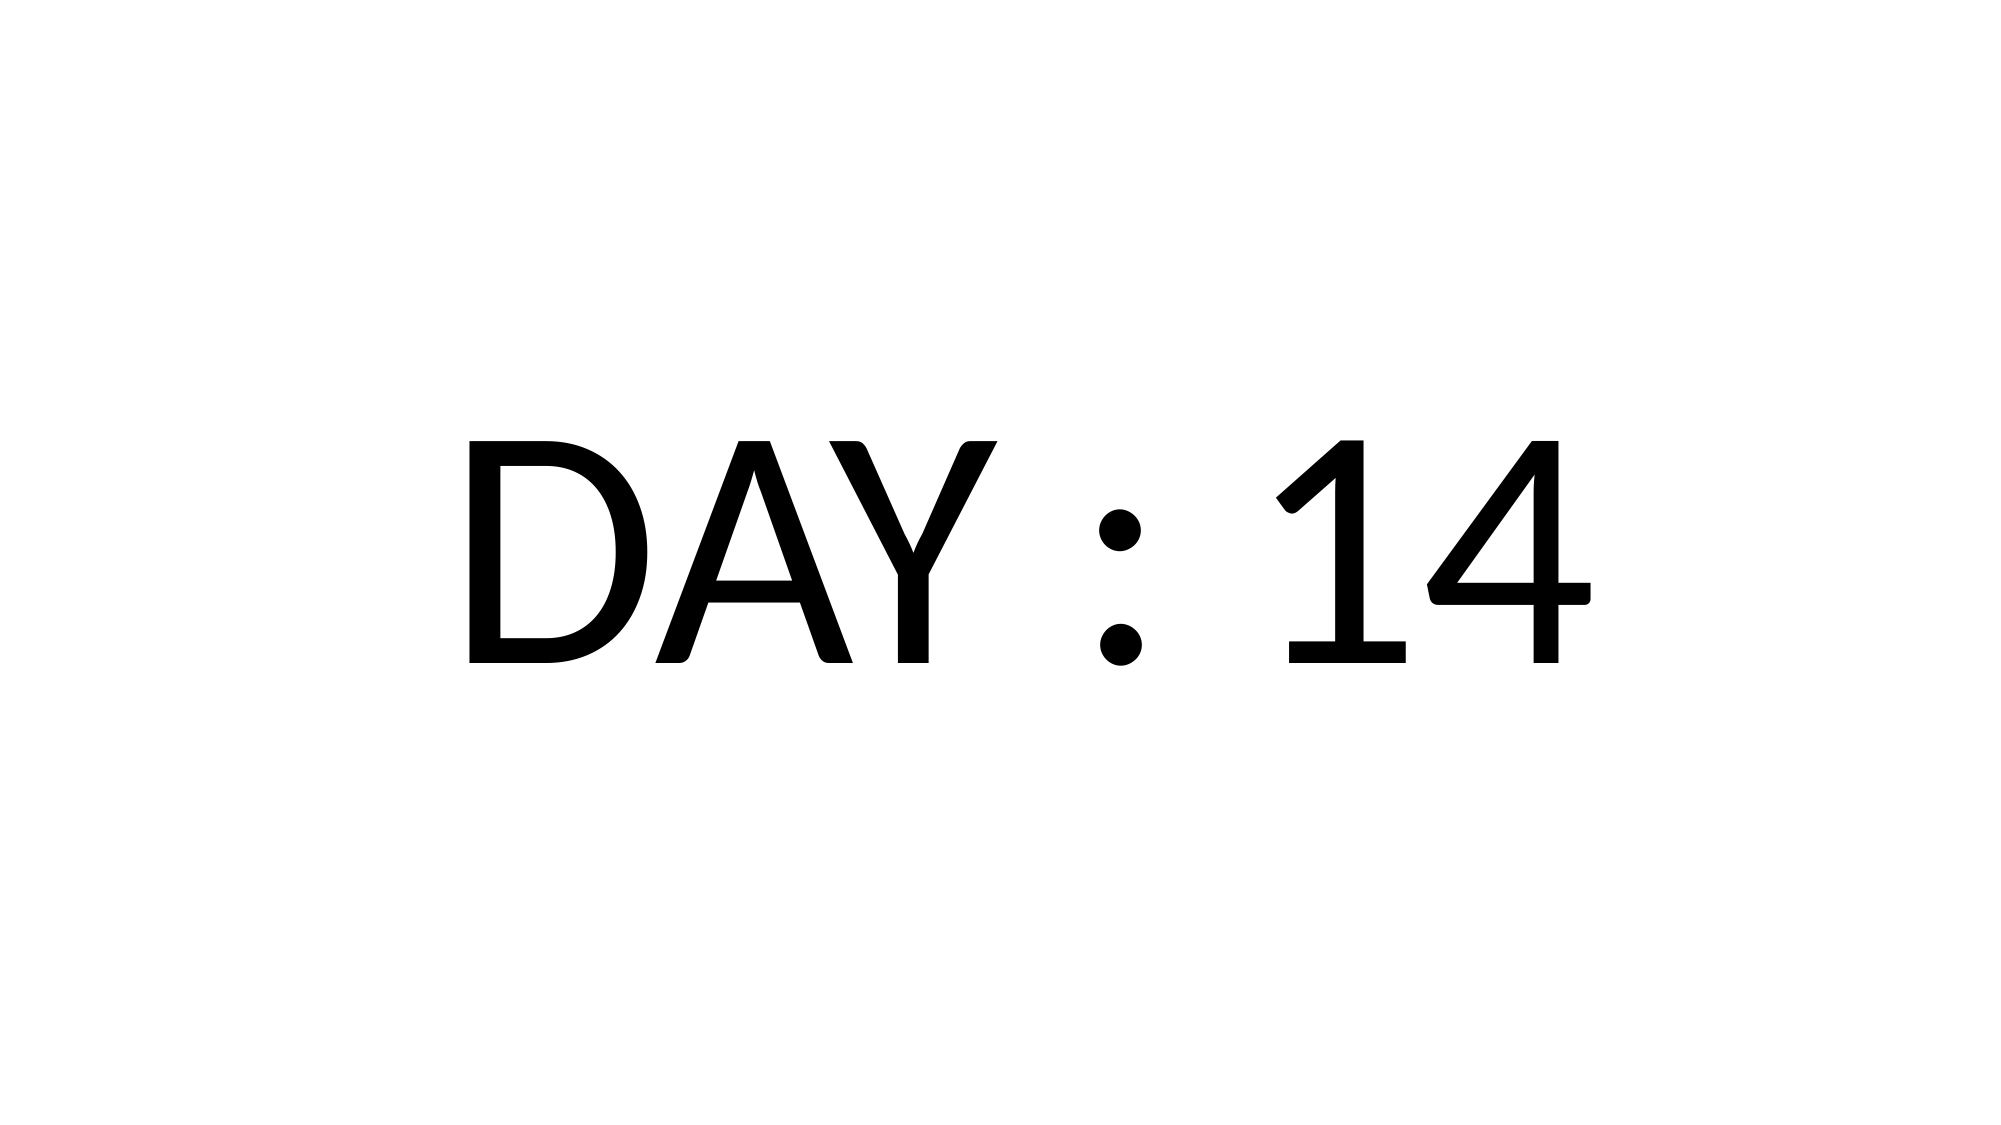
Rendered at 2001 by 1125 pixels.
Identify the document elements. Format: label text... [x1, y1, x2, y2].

text_box DAY : 14 [370, 310, 1673, 741]
